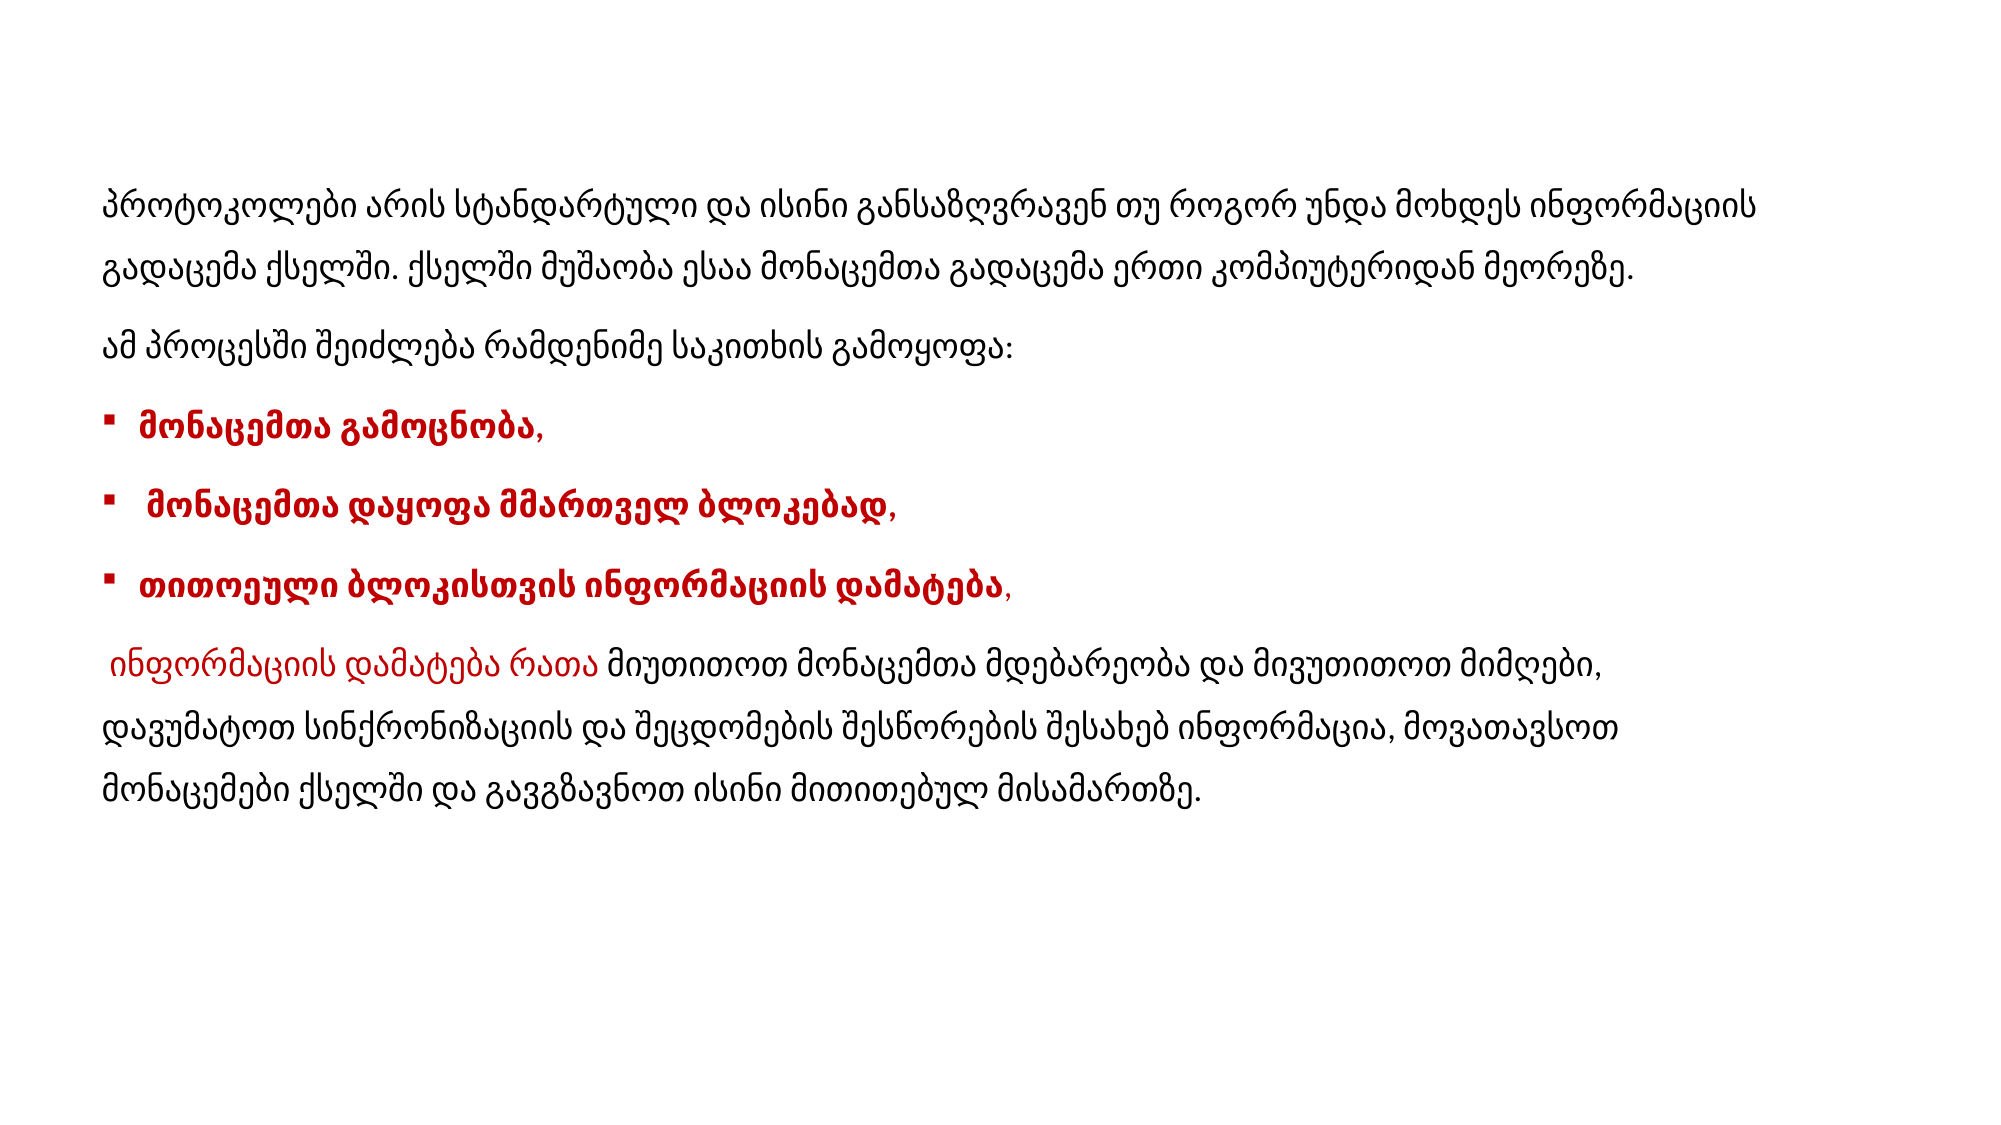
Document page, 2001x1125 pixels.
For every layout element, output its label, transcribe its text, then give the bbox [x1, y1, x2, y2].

list პროტოკოლები არის სტანდარტული და ისინი განსაზღვრავენ თუ როგორ უნდა მოხდეს ინფორმაციის გადაცემა ქსელში. ქსელში მუშაობა ესაა მონაცემთა გადაცემა ერთი კომპიუტერიდან მეორეზე. ამ პროცესში შეიძლება რამდენიმე საკითხის გამოყოფა: მონაცემთა გამოცნობა, მონაცემთა დაყოფა მმართველ ბლოკებად, თითოეული ბლოკისთვის ინფორმაციის დამატება, ინფორმაციის დამატება რათა მიუთითოთ მონაცემთა მდებარეობა და მივუთითოთ მიმღები, დავუმატოთ სინქრონიზაციის და შეცდომების შესწორების შესახებ ინფორმაცია, მოვათავსოთ მონაცემები ქსელში და გავგზავნოთ ისინი მითითებულ მისამართზე. [86, 154, 1812, 869]
